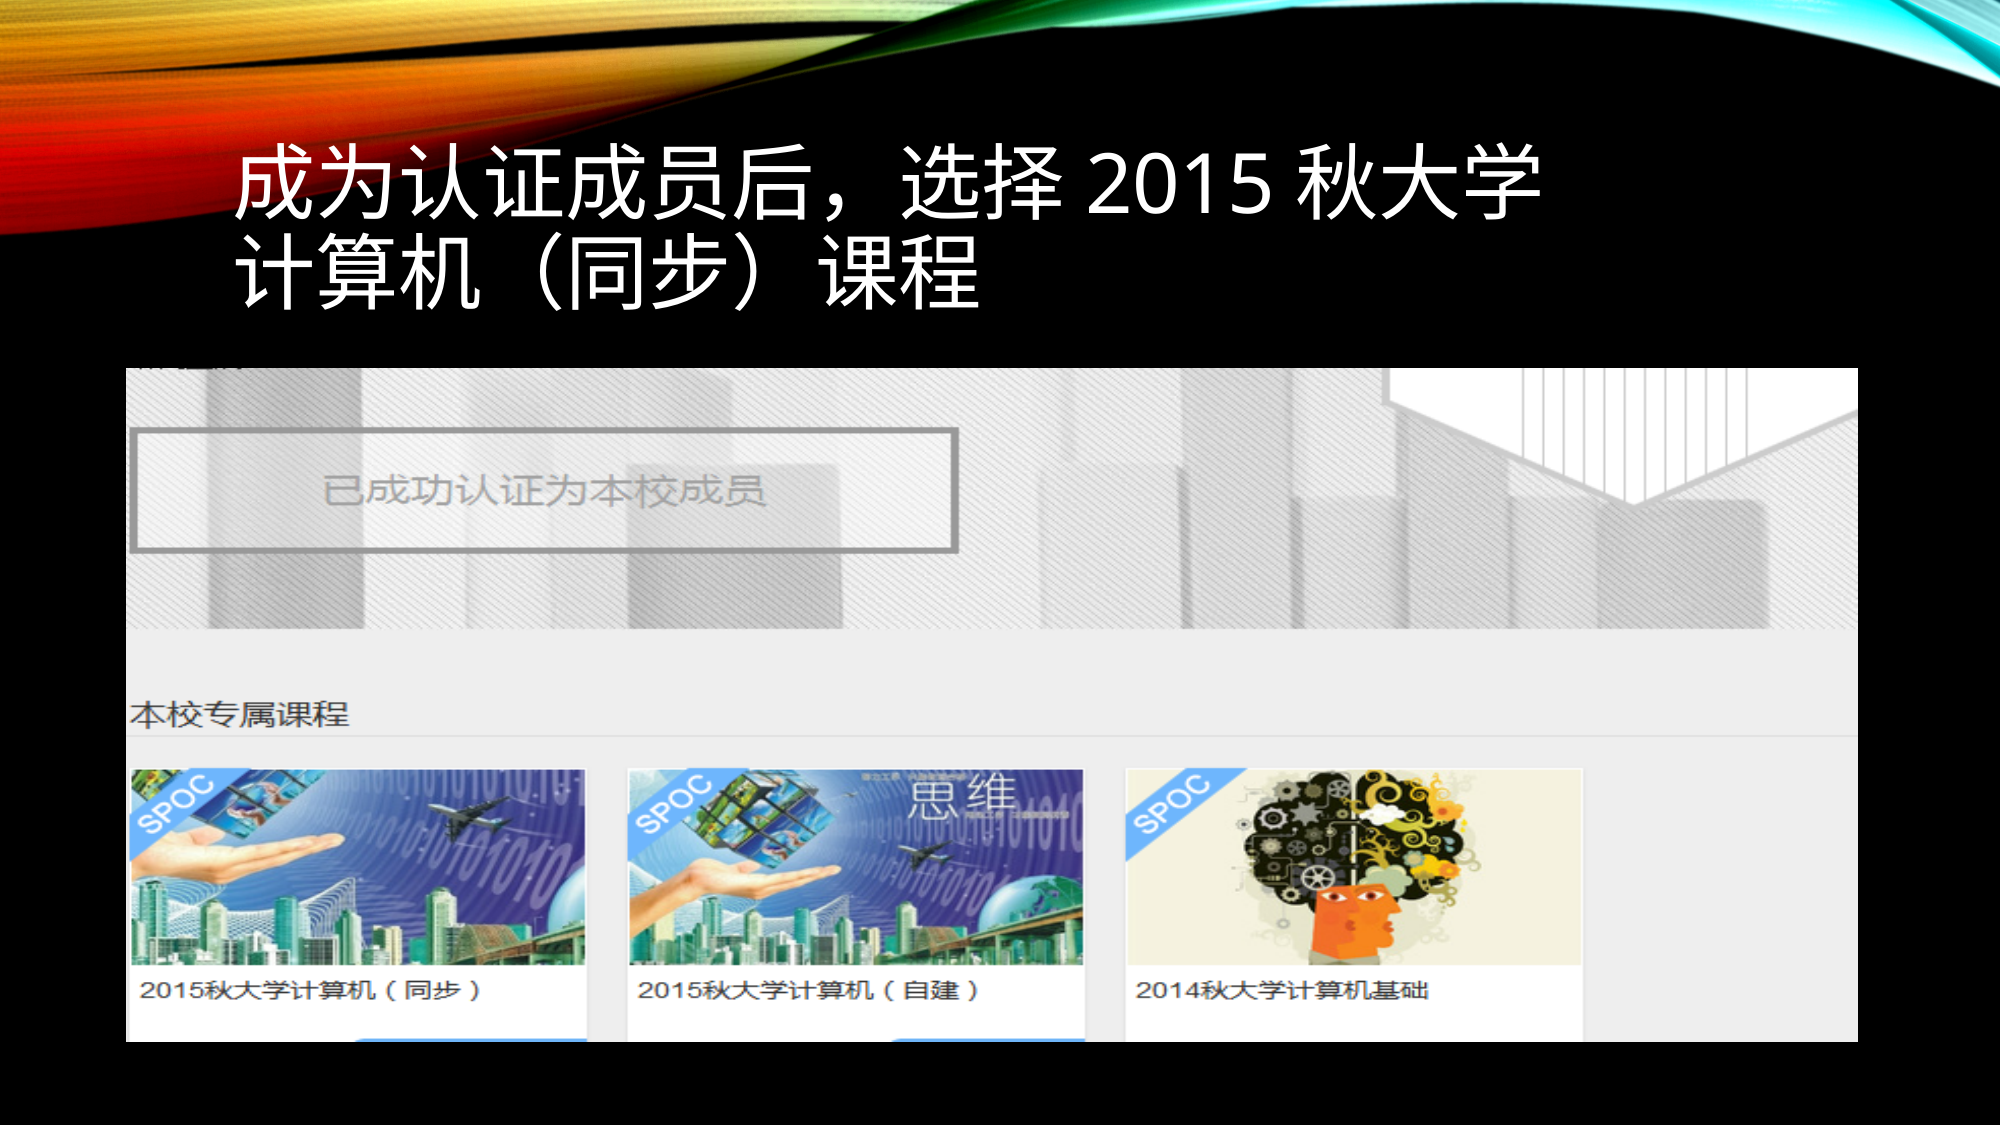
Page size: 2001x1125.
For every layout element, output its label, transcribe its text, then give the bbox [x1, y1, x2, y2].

picture [0, 0, 2000, 237]
picture [126, 367, 1858, 1042]
title 成为认证成员后，选择2015秋大学计算机（同步）课程 [217, 125, 1630, 338]
